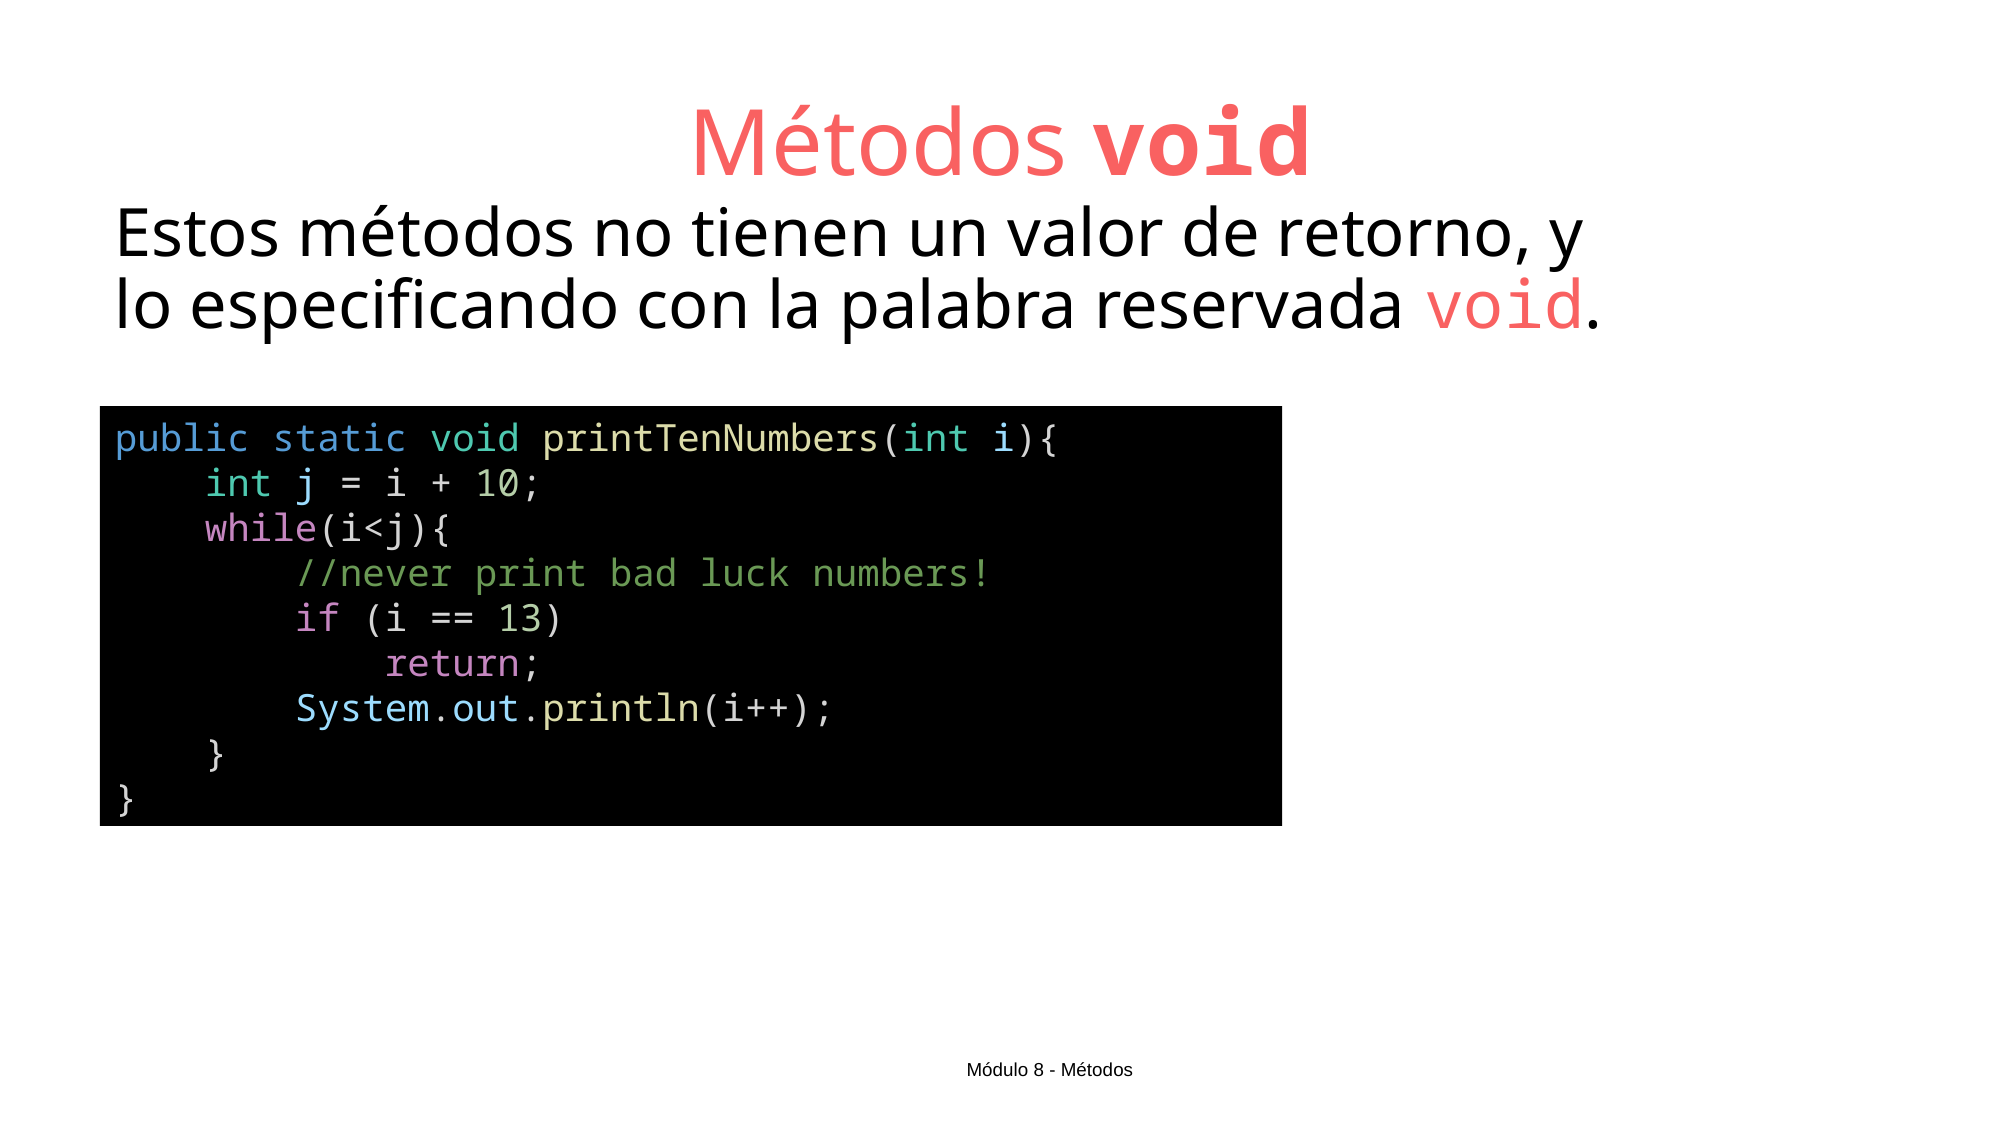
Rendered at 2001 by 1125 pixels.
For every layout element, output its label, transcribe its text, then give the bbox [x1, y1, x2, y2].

list Estos métodos no tienen un valor de retorno, y lo especificando con la palabra reservada void. [99, 191, 1675, 619]
title Métodos void [99, 45, 1900, 233]
text_box public static void printTenNumbers(int i){ int j = i + 10; while(i<j){ //never print bad luck numbers! if (i == 13) return; System.out.println(i++); } } [99, 406, 1283, 826]
